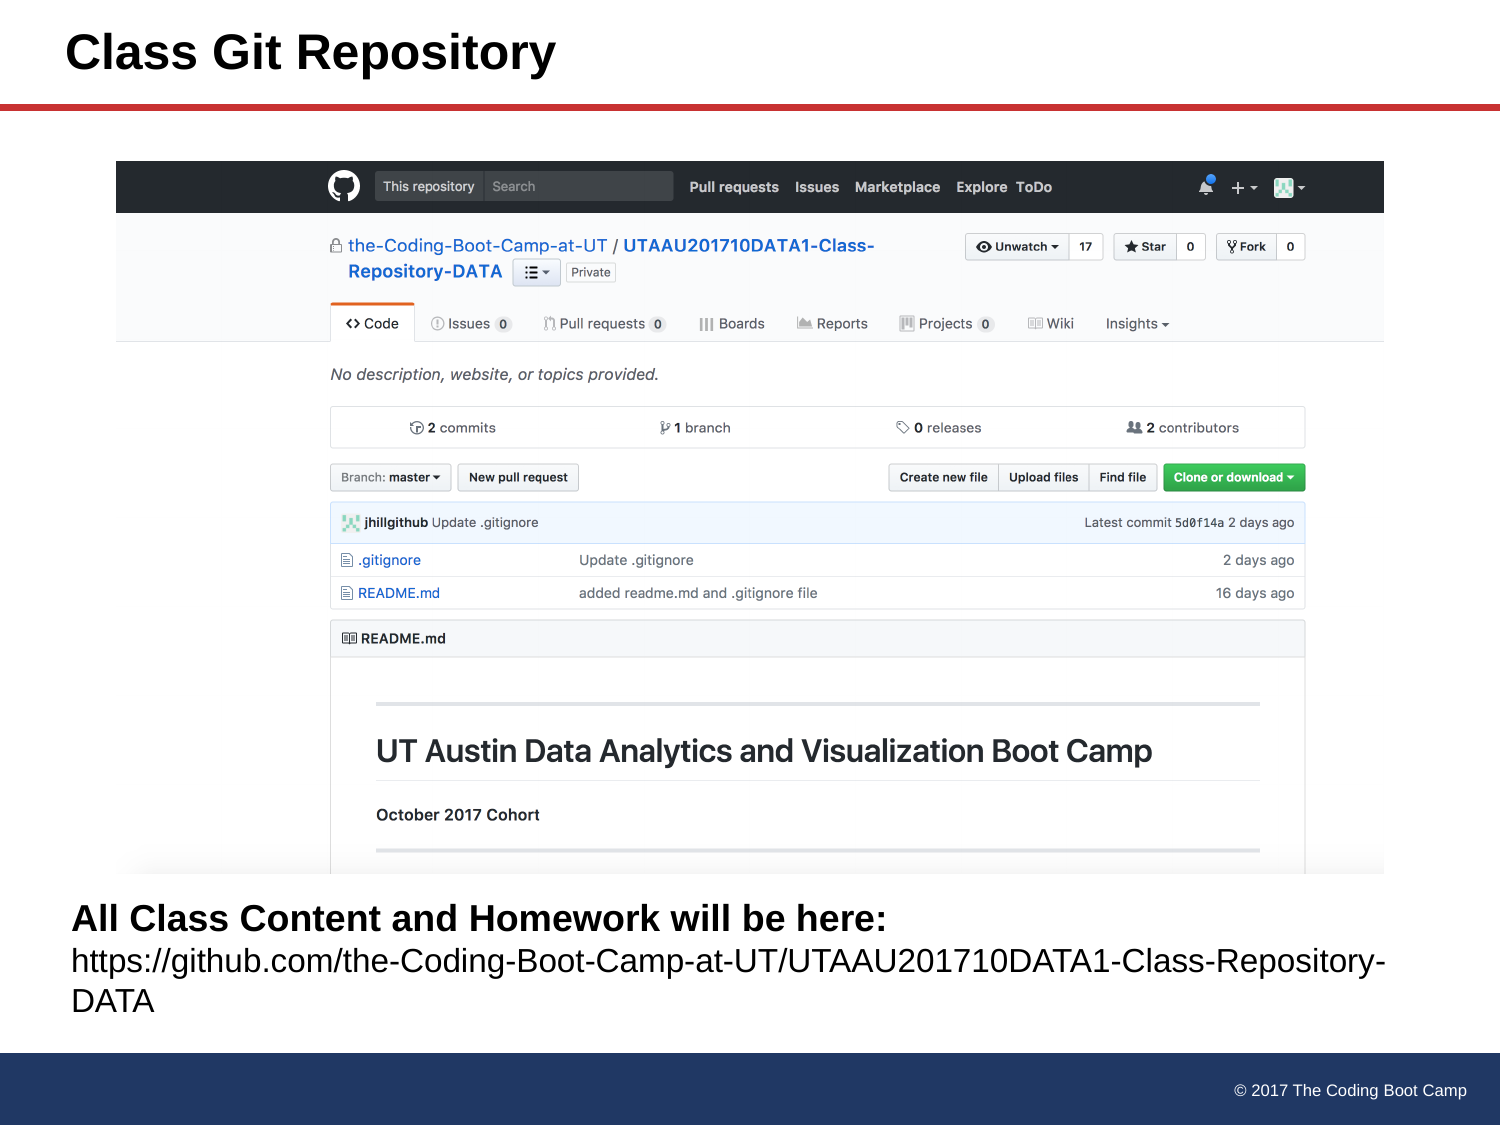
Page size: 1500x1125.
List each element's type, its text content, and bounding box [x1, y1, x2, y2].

text_box All Class Content and Homework will be here: https://github.com/the-Coding-Boot-Camp-at-UT/UTAAU201710DATA1-Class-Repository-DATA [56, 886, 1475, 1027]
picture [116, 161, 1384, 874]
title Class Git Repository [50, 0, 948, 108]
